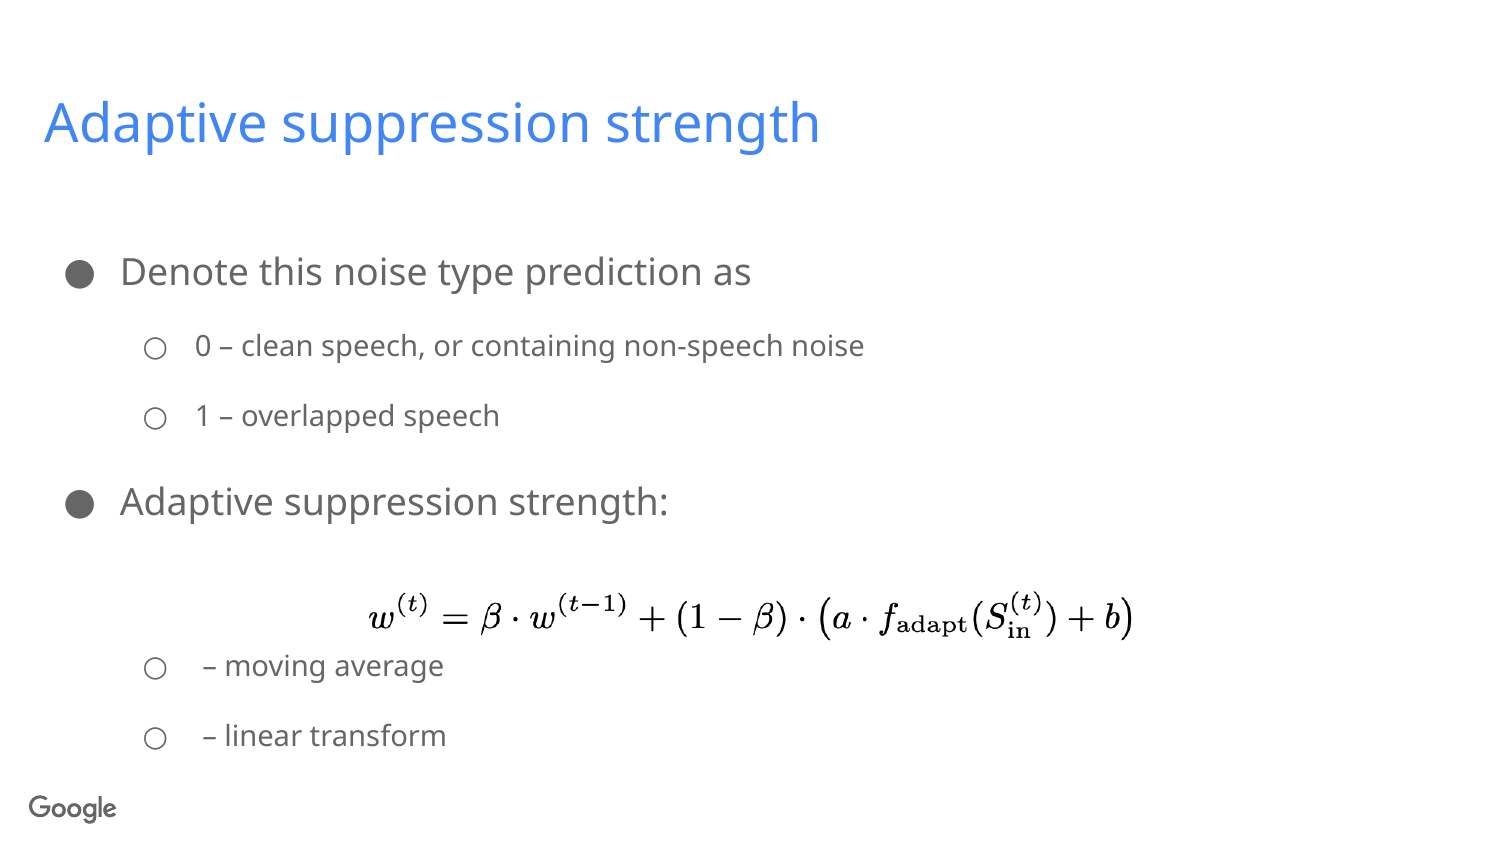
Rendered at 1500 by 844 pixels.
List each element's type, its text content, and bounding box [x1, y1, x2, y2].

title Adaptive suppression strength [29, 73, 1471, 168]
picture [363, 572, 1136, 649]
